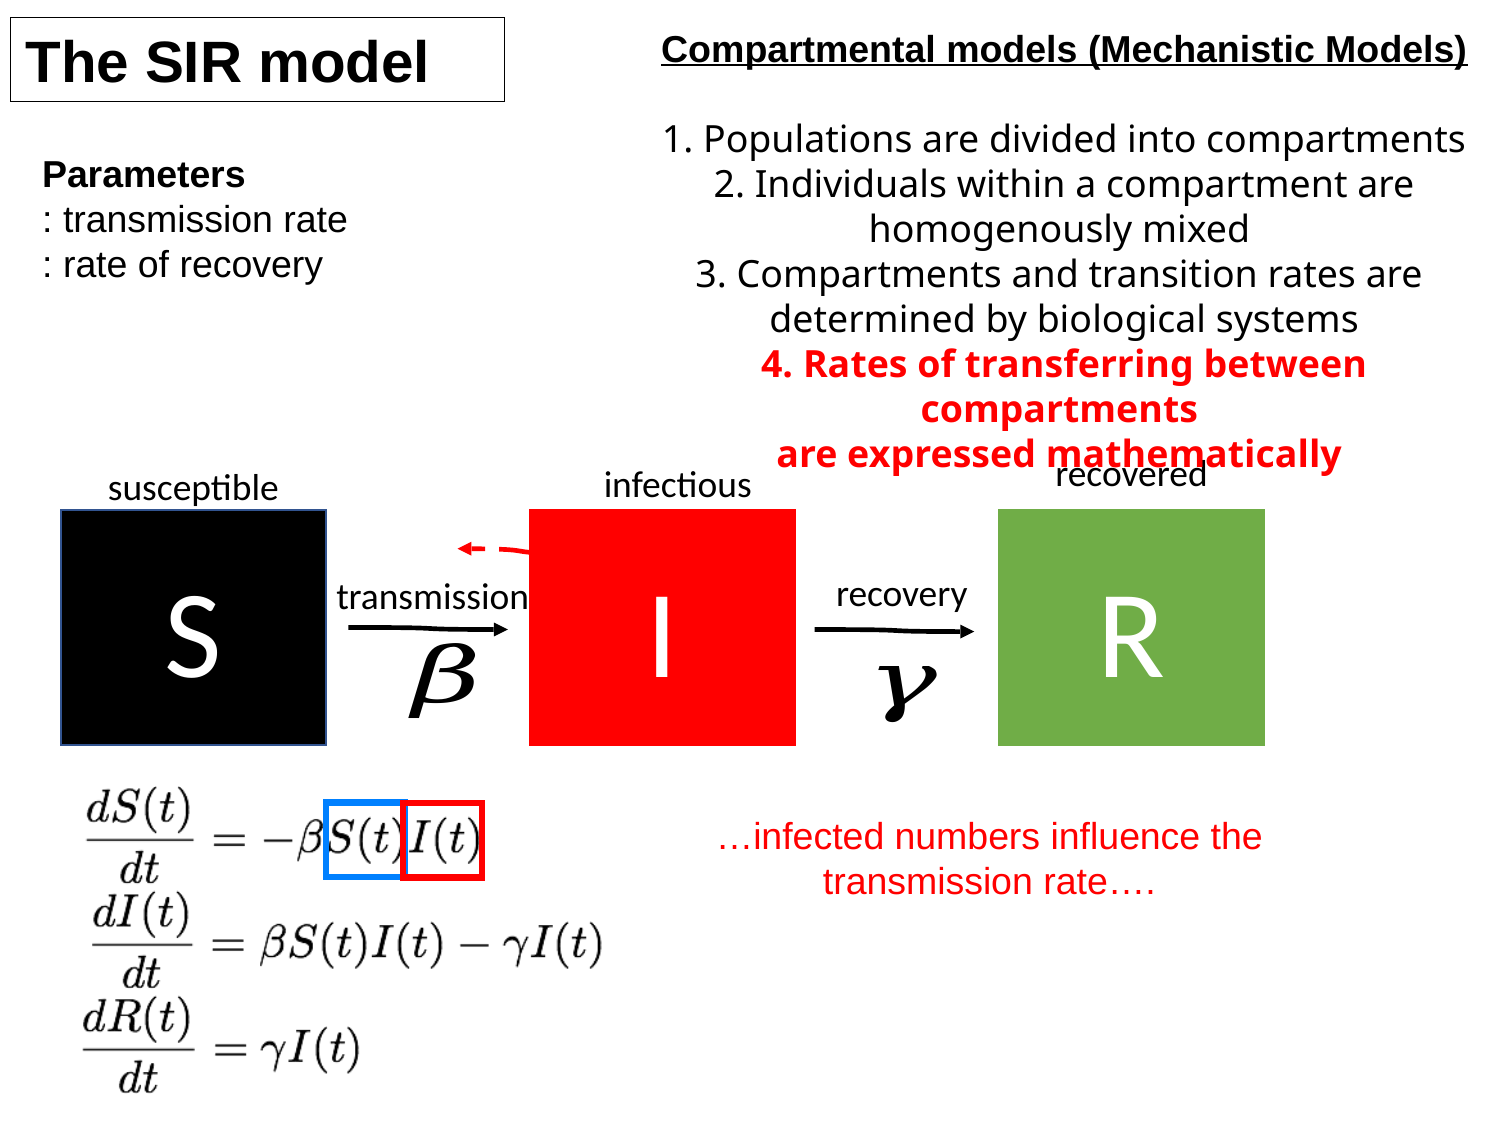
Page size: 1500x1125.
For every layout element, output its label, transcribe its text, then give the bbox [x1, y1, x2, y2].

text_box recovery [821, 562, 983, 622]
text_box Compartmental models (Mechanistic Models) 1. Populations are divided into compartments 2. Individuals within a compartment are homogenously mixed 3. Compartments and transition rates are determined by biological systems 4. Rates of transferring between compartments are expressed mathematically [628, 17, 1500, 482]
text_box I [529, 509, 796, 746]
text_box recovered [1040, 482, 1223, 501]
text_box The SIR model [10, 17, 505, 102]
text_box transmission [321, 564, 545, 624]
picture [82, 786, 603, 1094]
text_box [478, 503, 567, 599]
text_box R [998, 509, 1265, 746]
text_box …infected numbers influence the transmission rate…. [615, 804, 1364, 910]
text_box S [60, 509, 327, 746]
text_box infectious [588, 452, 767, 513]
text_box susceptible [93, 455, 295, 516]
